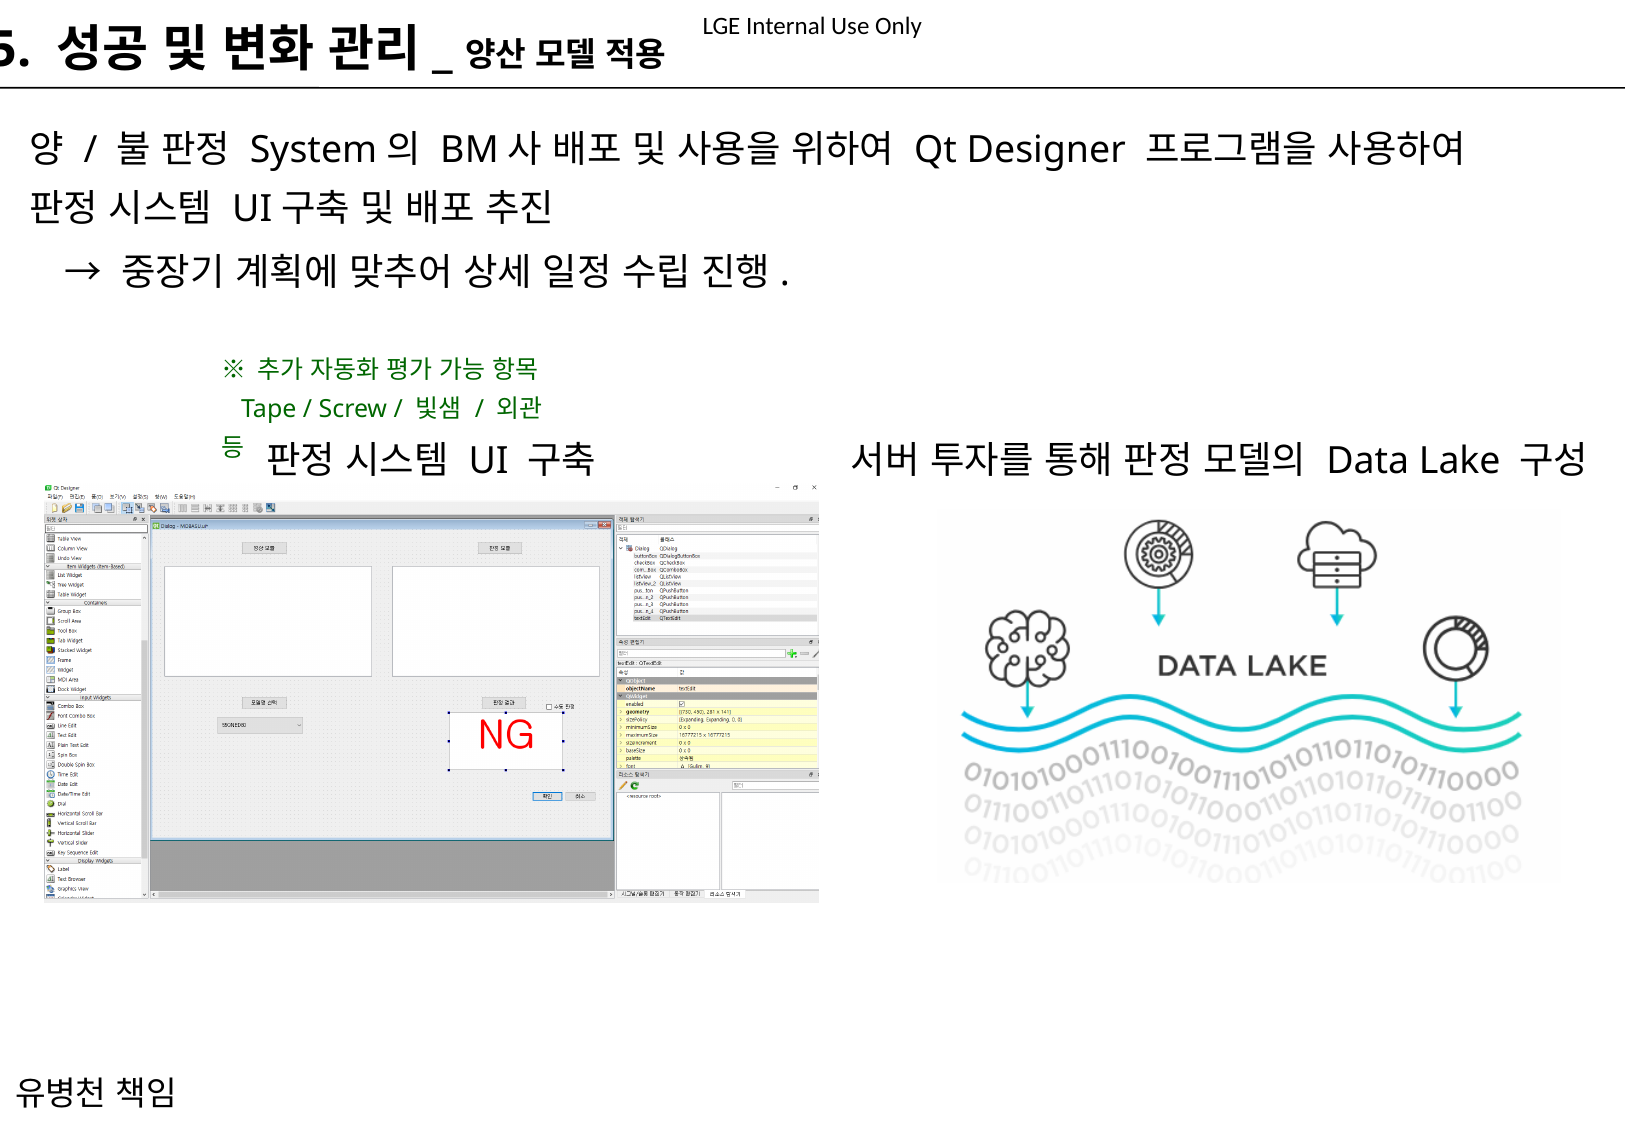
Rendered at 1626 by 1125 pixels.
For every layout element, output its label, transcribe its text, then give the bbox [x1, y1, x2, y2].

text_box 양 / 불 판정 System의 BM사 배포 및 사용을 위하여 Qt Designer 프로그램을 사용하여 판정 시스템 UI구축 및 배포 추진 [29, 111, 1610, 229]
text_box 5. 성공 및 변화 관리_양산 모델 적용 [0, 23, 667, 78]
picture [44, 483, 819, 903]
picture [936, 509, 1562, 884]
text_box 유병천 책임 [0, 1064, 192, 1120]
text_box → 중장기 계획에 맞추어 상세 일정 수립 진행. [64, 234, 960, 293]
text_box ※ 추가 자동화 평가 가능 항목 Tape / Screw / 빛샘 / 외관 등 [221, 344, 563, 461]
text_box 판정 시스템 UI 구축 [266, 422, 597, 482]
text_box 서버 투자를 통해 판정 모델의 Data Lake 구성 [850, 422, 1619, 482]
